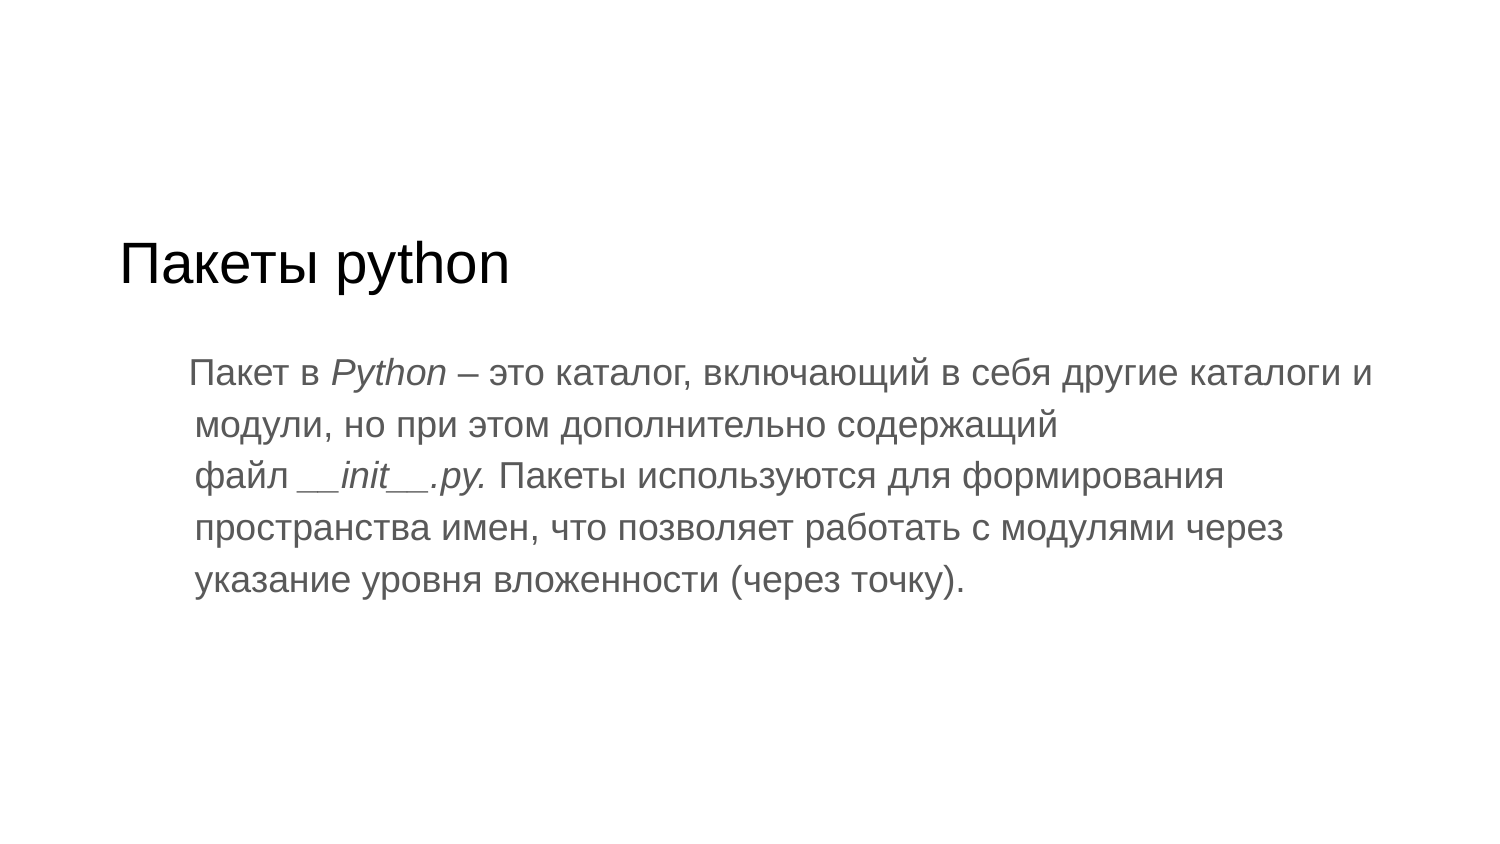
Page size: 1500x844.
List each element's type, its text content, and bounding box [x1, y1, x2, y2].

list Пакет в Python – это каталог, включающий в себя другие каталоги и модули, но при этом дополнительно содержащий файл __init__.py. Пакеты используются для формирования пространства имен, что позволяет работать с модулями через указание уровня вложенности (через точку). [119, 341, 1381, 712]
title Пакеты python [119, 216, 1381, 305]
